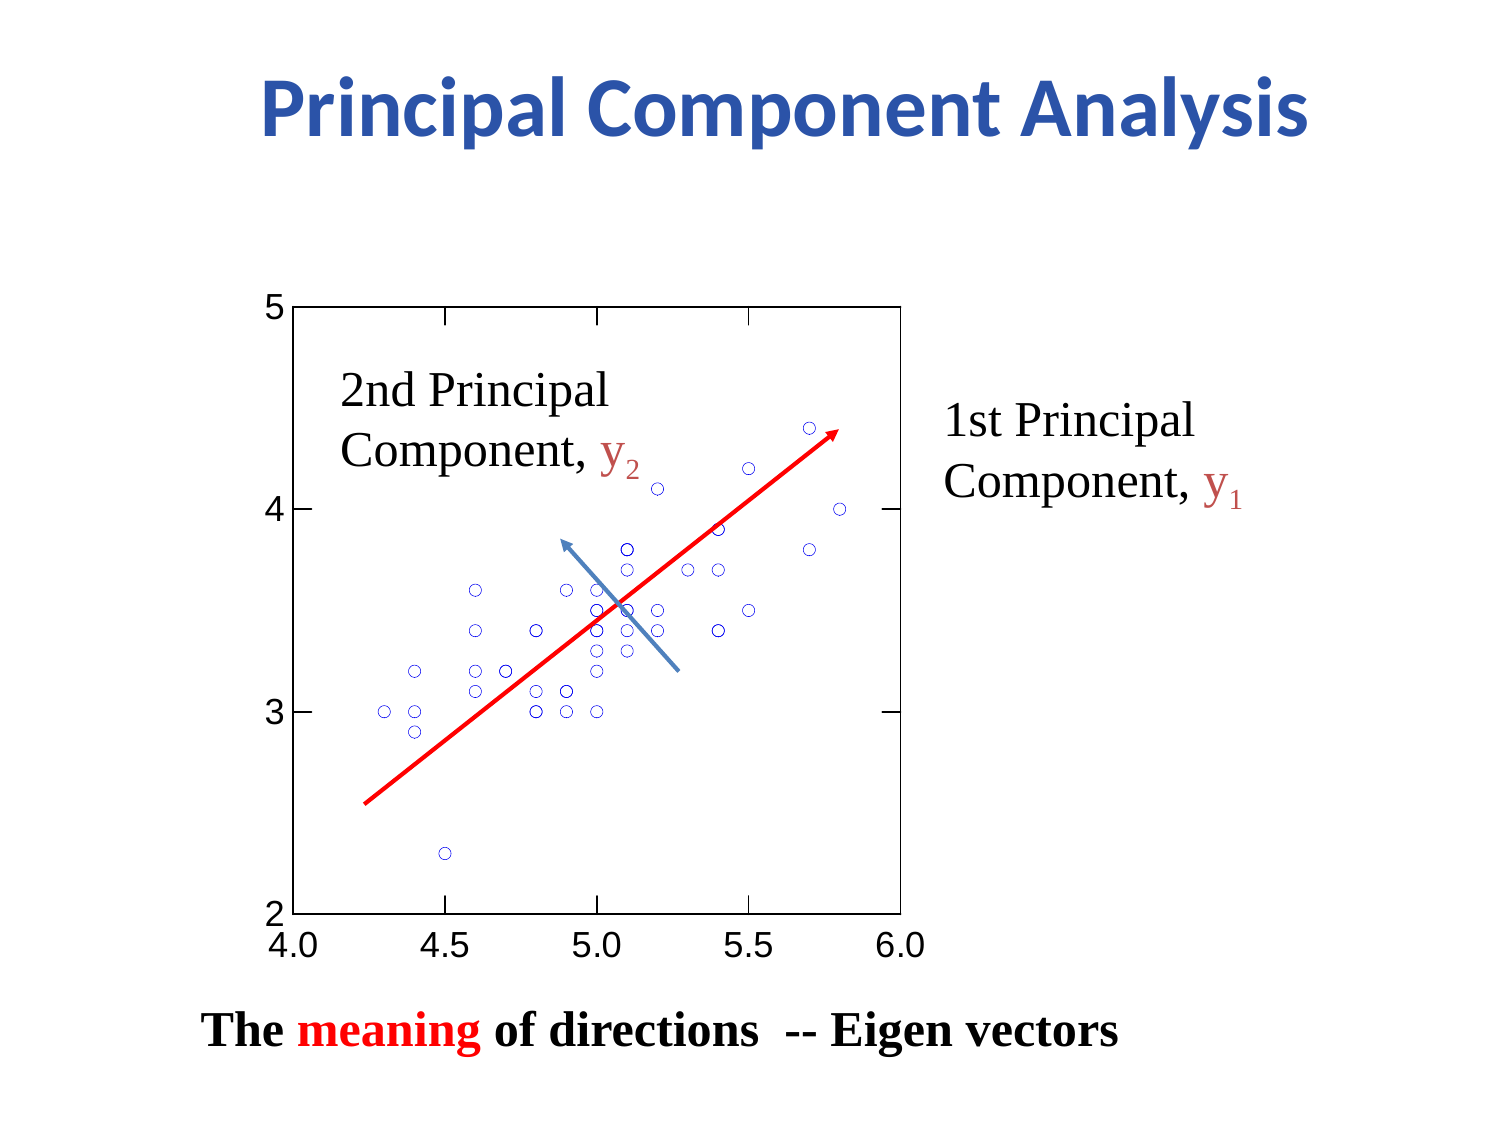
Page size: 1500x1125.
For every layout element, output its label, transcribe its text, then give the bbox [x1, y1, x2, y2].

title Principal Component Analysis [145, 42, 1427, 162]
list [240, 254, 932, 1005]
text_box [363, 378, 1261, 805]
text_box The meaning of directions -- Eigen vectors [185, 989, 1135, 1065]
